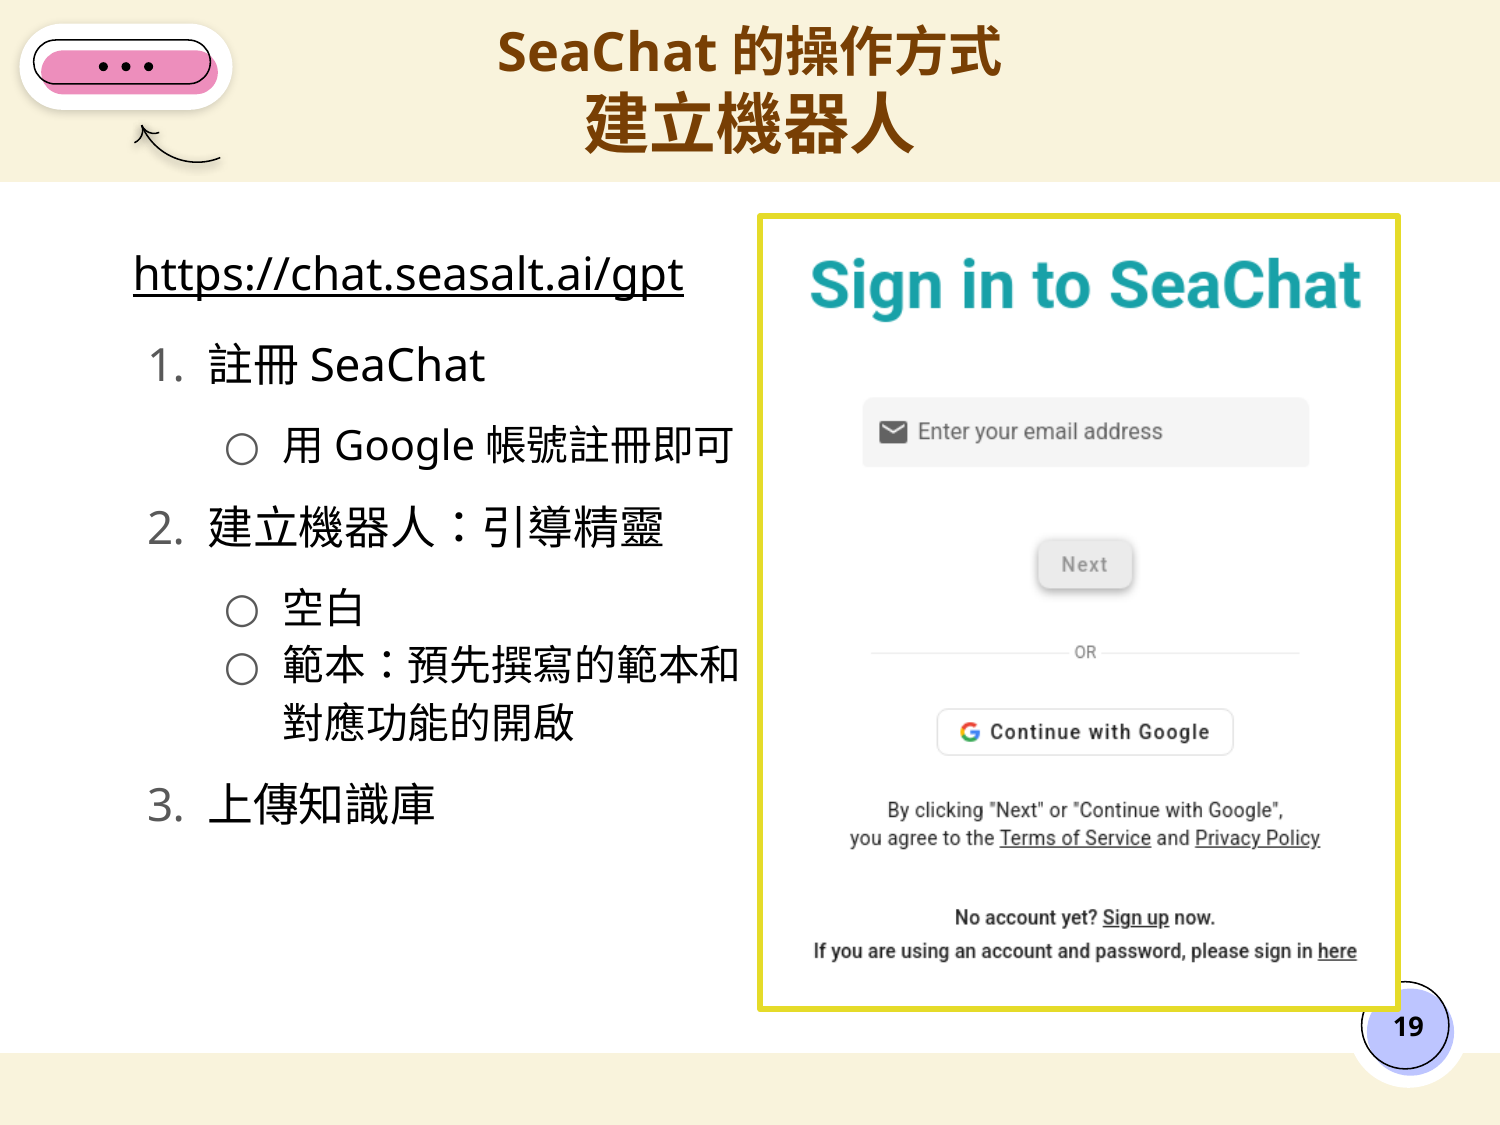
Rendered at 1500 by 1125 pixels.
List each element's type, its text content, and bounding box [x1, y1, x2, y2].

list https://chat.seasalt.ai/gpt 註冊SeaChat 用Google帳號註冊即可 建立機器人：引導精靈 空白 範本：預先撰寫的範本和對應功能的開啟 上傳知識庫 [117, 220, 757, 1001]
slide_number ‹#› [1363, 984, 1454, 1071]
title SeaChat的操作方式 建立機器人 [232, 23, 1268, 171]
picture [763, 218, 1395, 1007]
